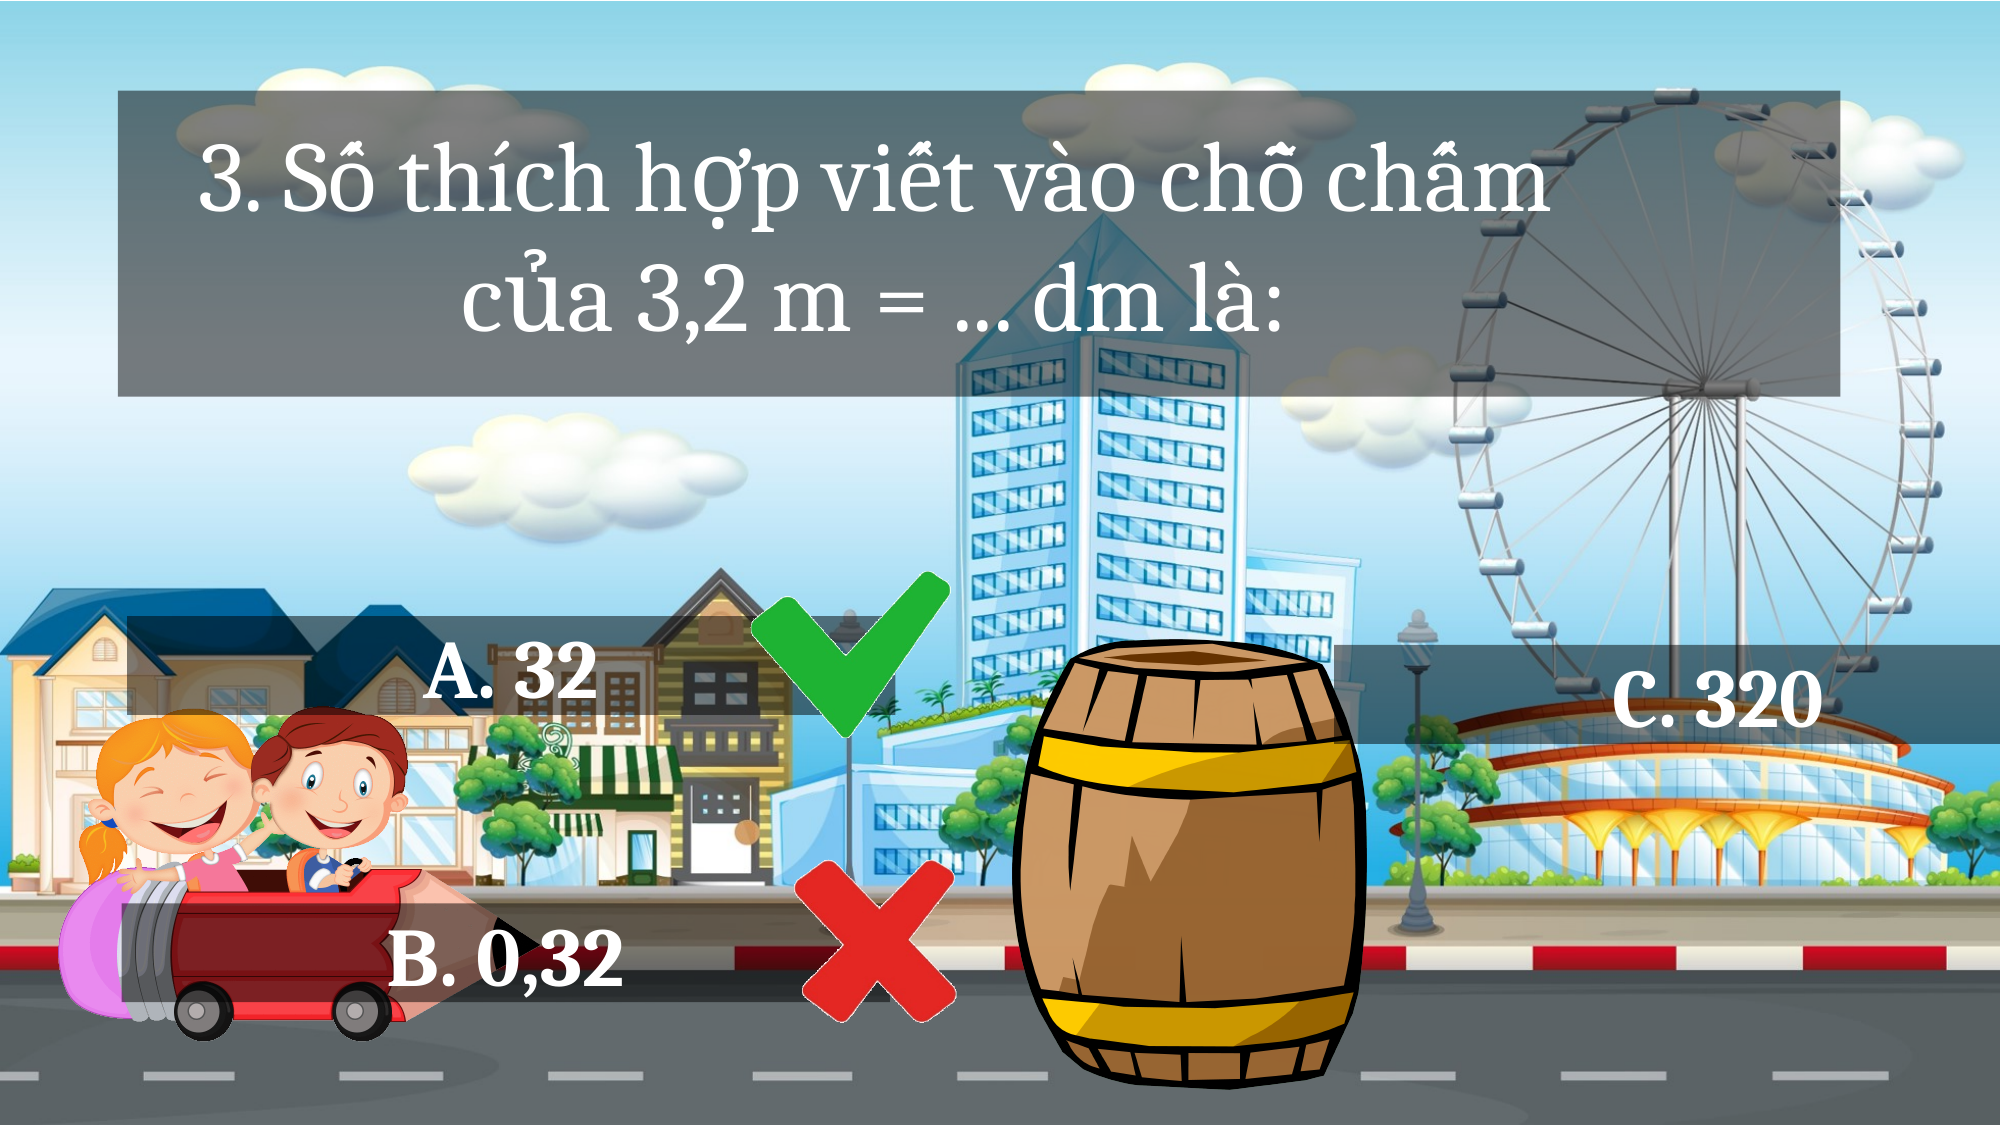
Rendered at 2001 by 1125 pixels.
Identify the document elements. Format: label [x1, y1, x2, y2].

picture [735, 558, 956, 753]
picture [1012, 639, 1367, 1090]
picture [786, 847, 966, 1030]
picture [44, 706, 544, 1048]
text_box [0, 0, 2000, 1125]
